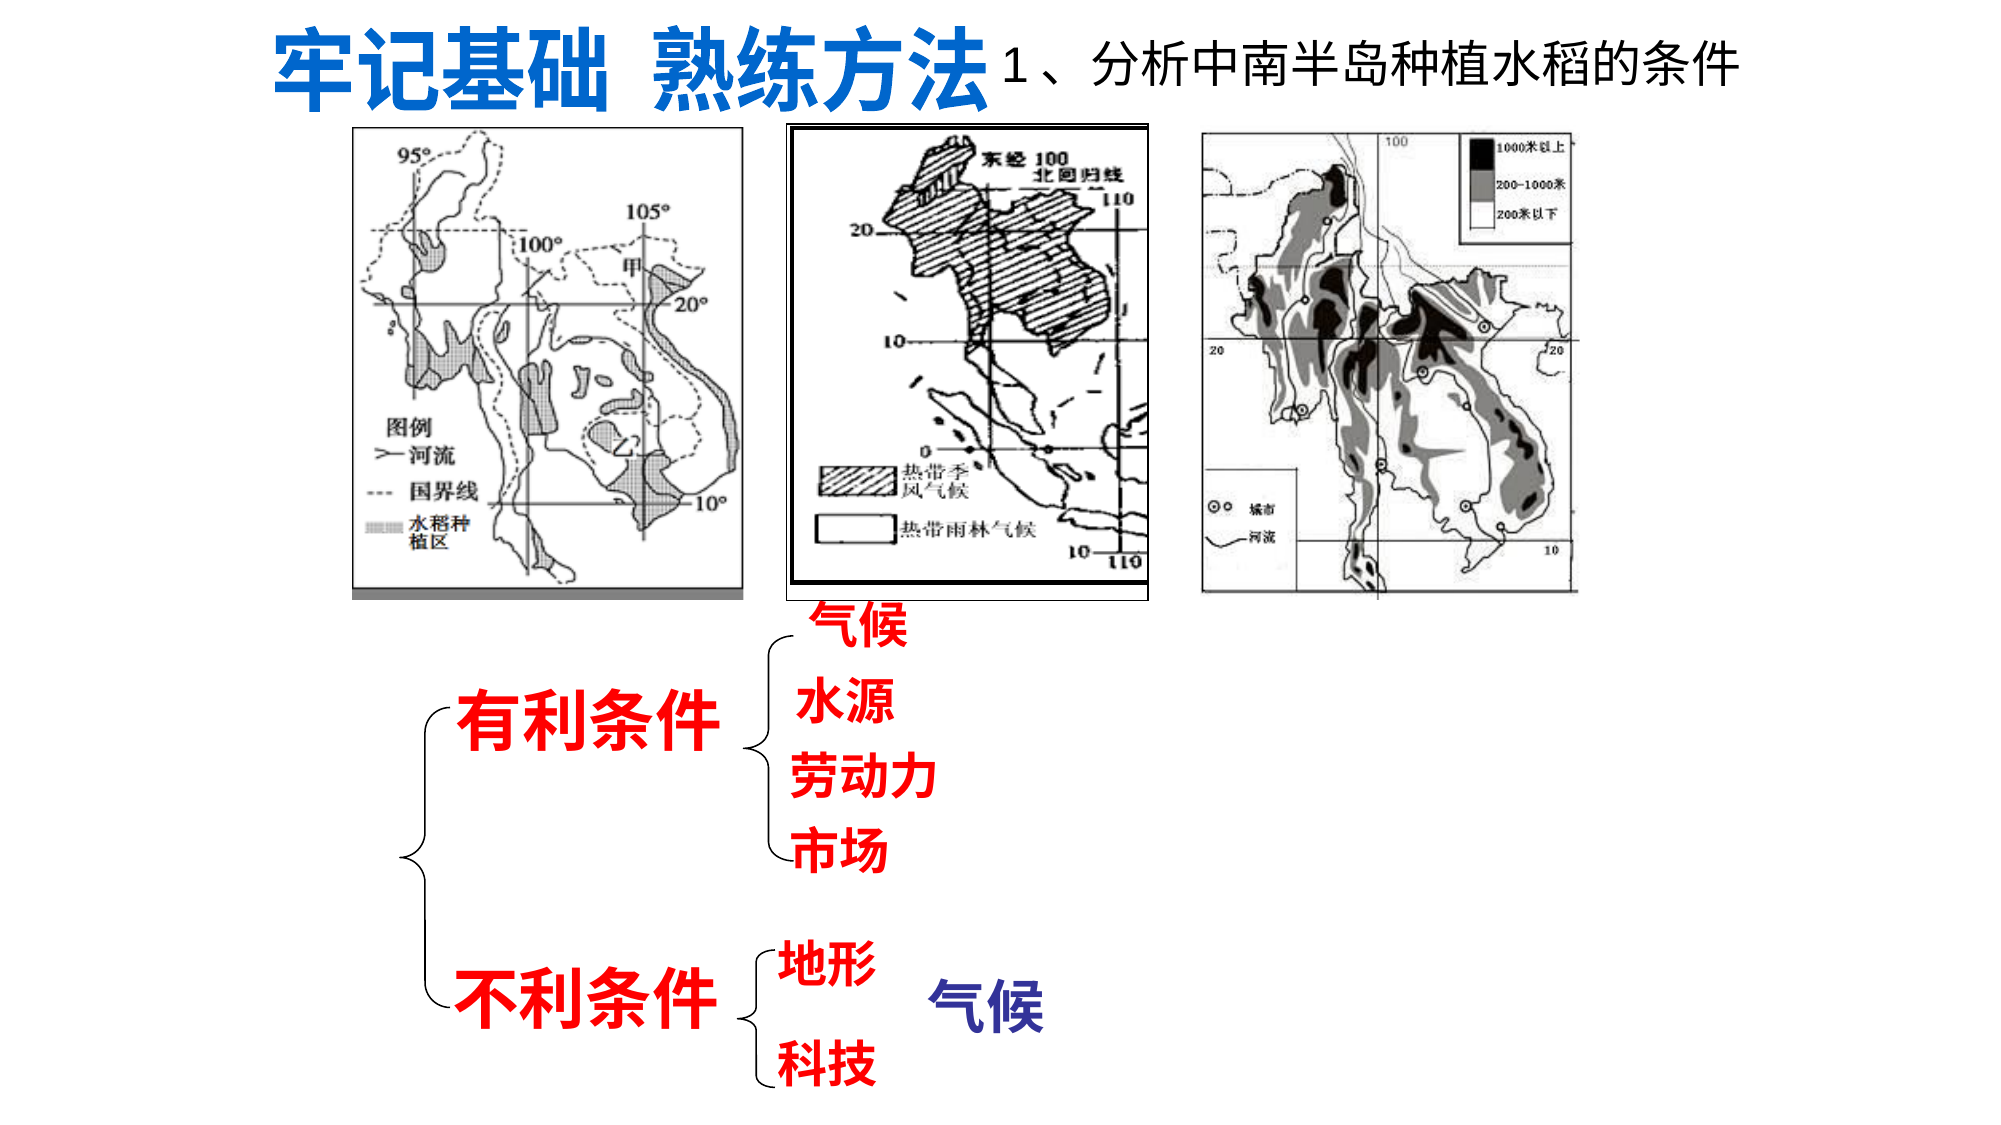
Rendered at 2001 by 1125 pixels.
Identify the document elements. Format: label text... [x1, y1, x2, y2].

text_box 水源 [780, 662, 931, 737]
text_box [399, 709, 451, 1004]
text_box 有利条件 [440, 671, 750, 766]
text_box 1、分析中南半岛种植水稻的条件 [986, 24, 1756, 100]
text_box [743, 635, 794, 854]
text_box 气候 [793, 600, 946, 661]
picture [787, 124, 1148, 600]
text_box 劳动力 [774, 737, 956, 813]
text_box 科技 [762, 1024, 913, 1100]
text_box 不利条件 [437, 949, 750, 1045]
text_box [737, 953, 775, 1085]
text_box 地形 [762, 924, 925, 1000]
picture [1199, 124, 1580, 600]
picture [349, 124, 744, 600]
text_box 气候 [913, 962, 1060, 1048]
text_box 市场 [774, 812, 925, 888]
